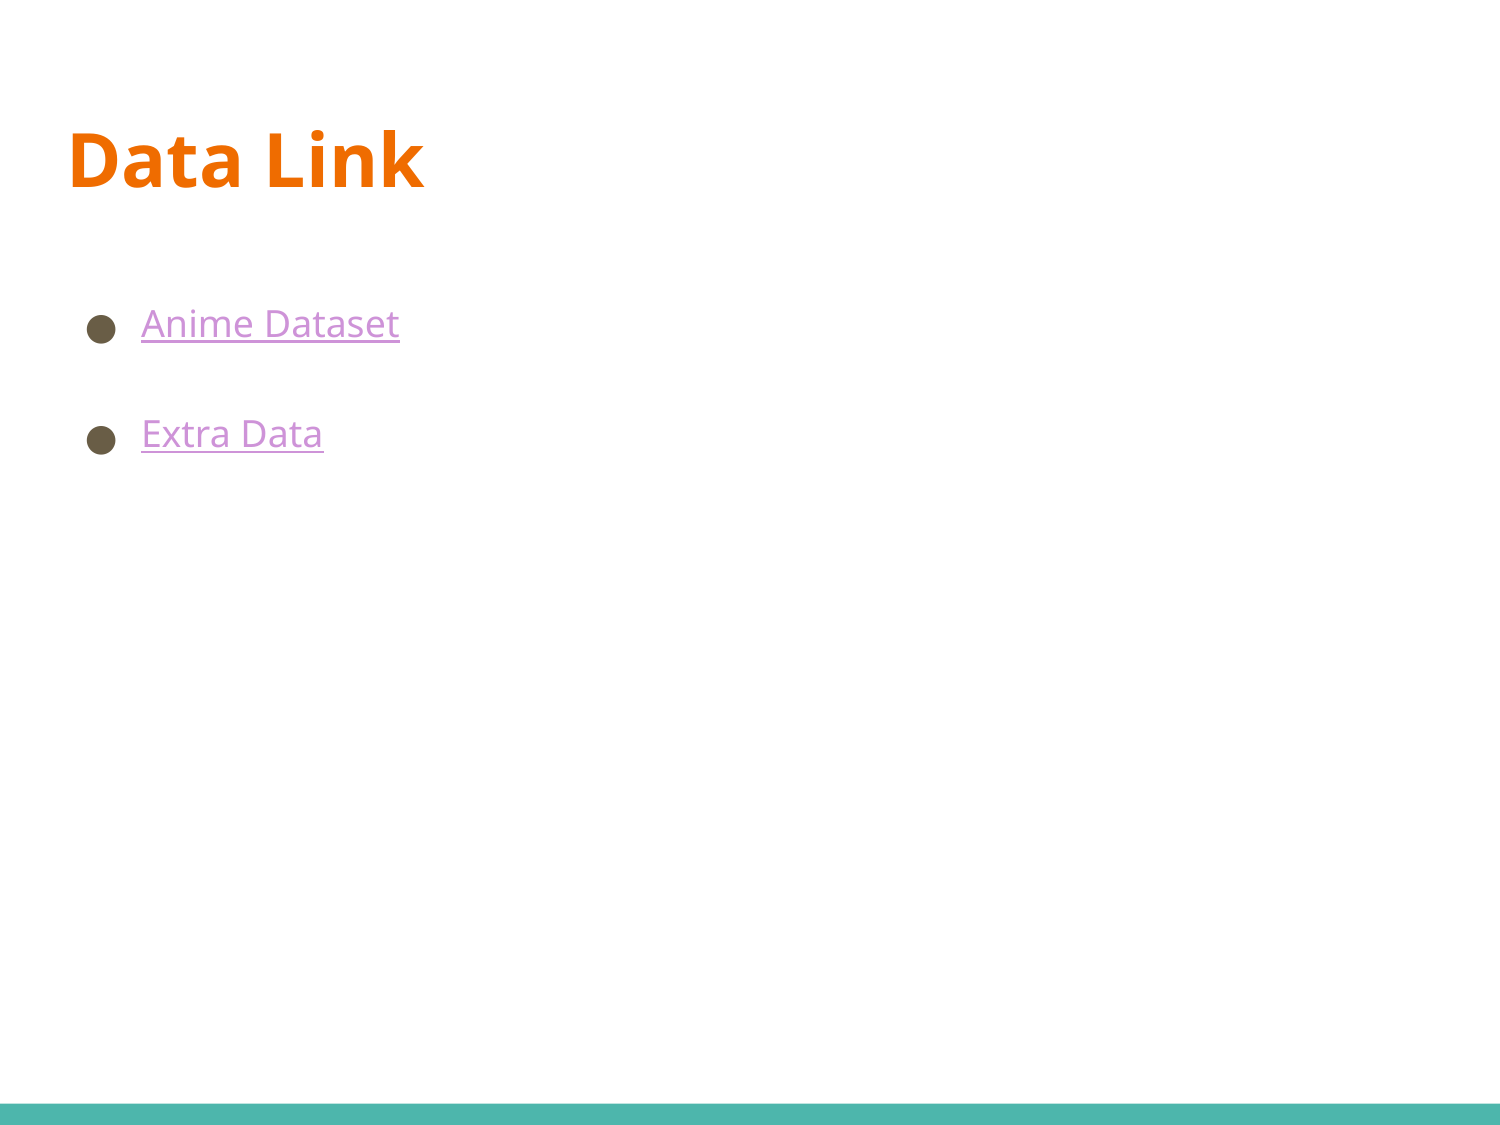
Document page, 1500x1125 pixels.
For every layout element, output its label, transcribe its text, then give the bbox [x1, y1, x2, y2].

title Data Link [51, 97, 1449, 252]
list Anime Dataset Extra Data [51, 276, 1449, 1000]
